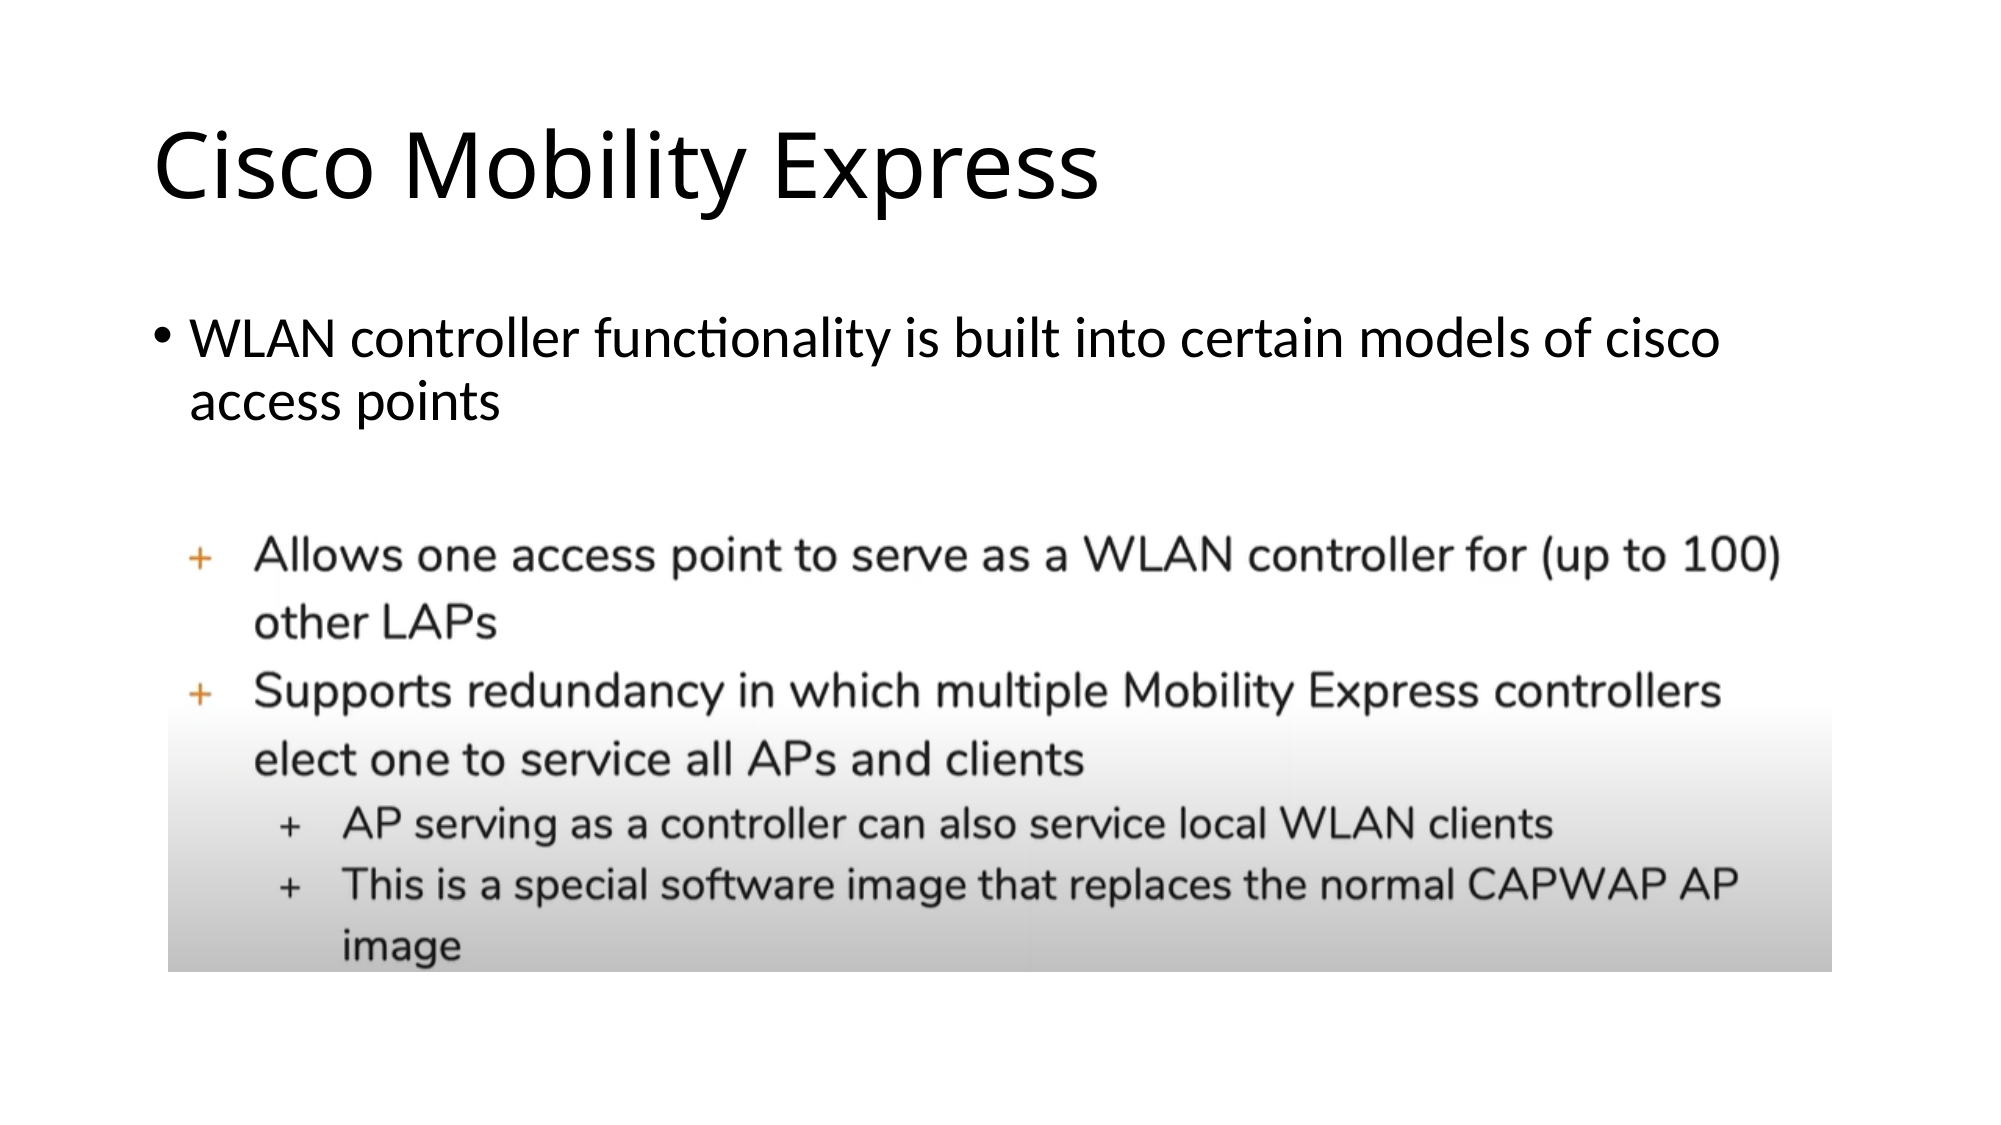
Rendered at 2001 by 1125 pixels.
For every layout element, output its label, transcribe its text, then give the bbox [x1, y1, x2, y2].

list WLAN controller functionality is built into certain models of cisco access points [137, 299, 1863, 1014]
title Cisco Mobility Express [137, 59, 1863, 278]
picture [168, 533, 1832, 972]
